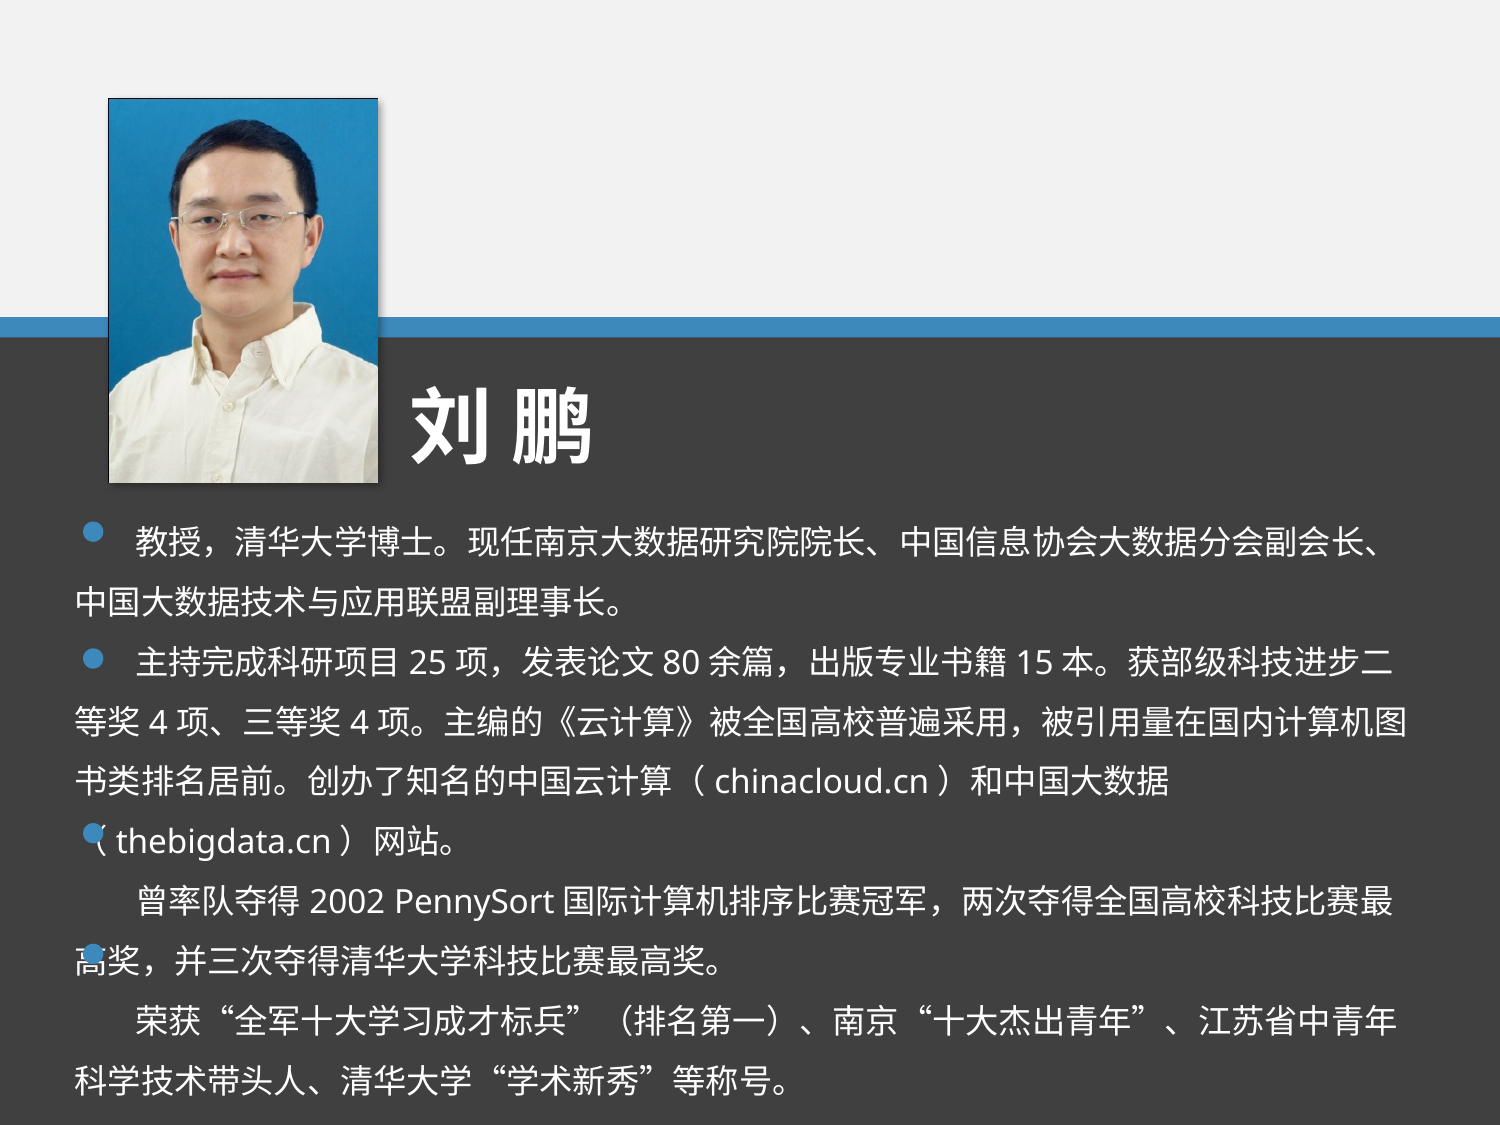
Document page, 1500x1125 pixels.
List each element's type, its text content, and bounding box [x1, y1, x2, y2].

text_box 刘 鹏 [394, 366, 610, 482]
text_box [387, 316, 1500, 338]
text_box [59, 493, 1441, 1115]
picture [108, 98, 378, 483]
text_box [0, 338, 1500, 1125]
text_box [0, 316, 106, 338]
